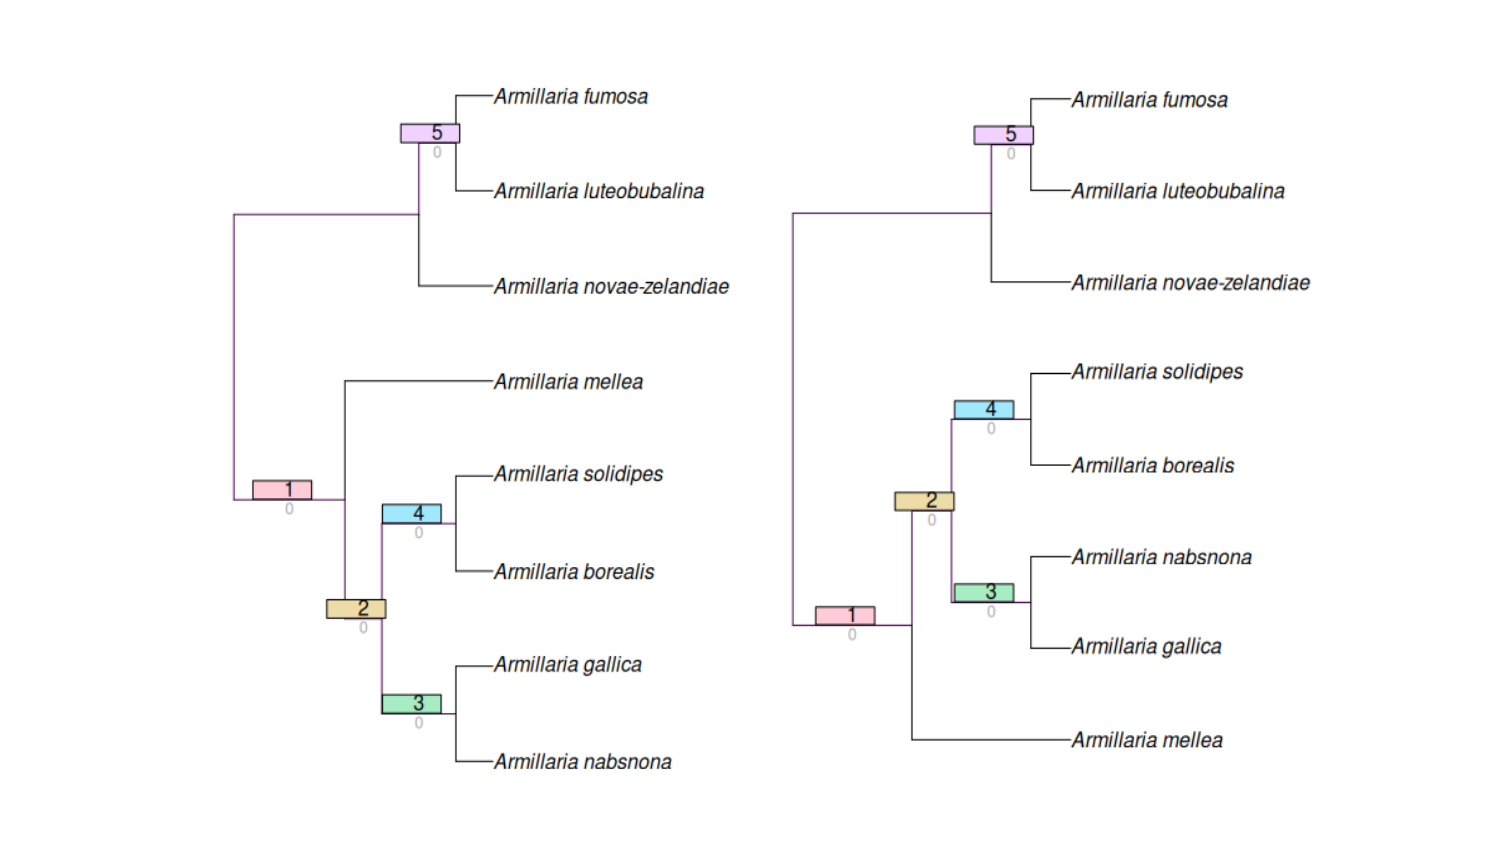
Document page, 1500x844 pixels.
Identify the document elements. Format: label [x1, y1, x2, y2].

picture [173, 62, 1327, 781]
